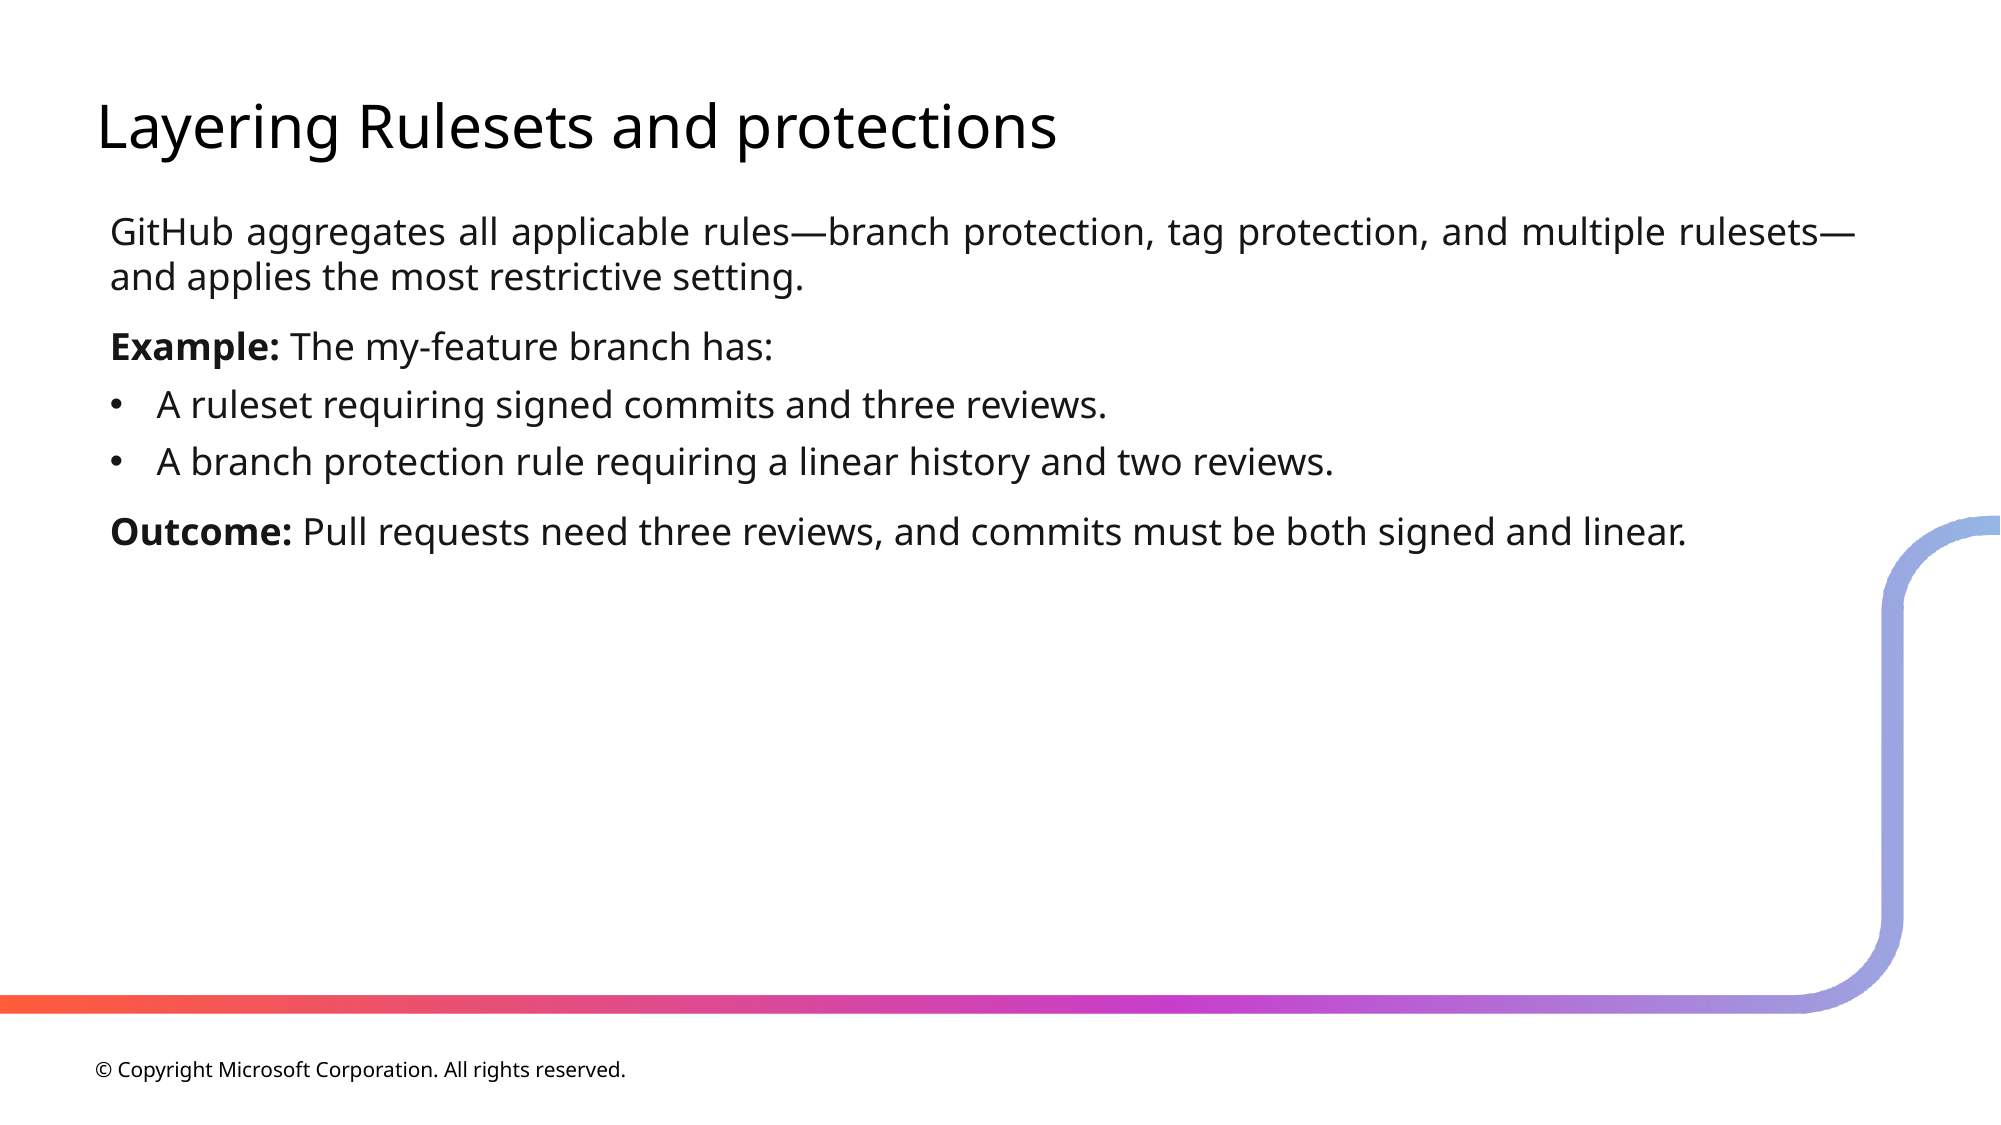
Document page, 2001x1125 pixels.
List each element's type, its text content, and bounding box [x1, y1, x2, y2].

picture [0, 515, 2000, 1014]
title Layering Rulesets and protections [96, 96, 1441, 157]
footer © Copyright Microsoft Corporation. All rights reserved. [95, 1053, 776, 1086]
text_box GitHub aggregates all applicable rules—branch protection, tag protection, and multiple rulesets—and applies the most restrictive setting. Example: The my-feature branch has: A ruleset requiring signed commits and three reviews. A branch protection rule requiring a linear history and two reviews. Outcome: Pull requests need three reviews, and commits must be both signed and linear. [95, 200, 1873, 561]
